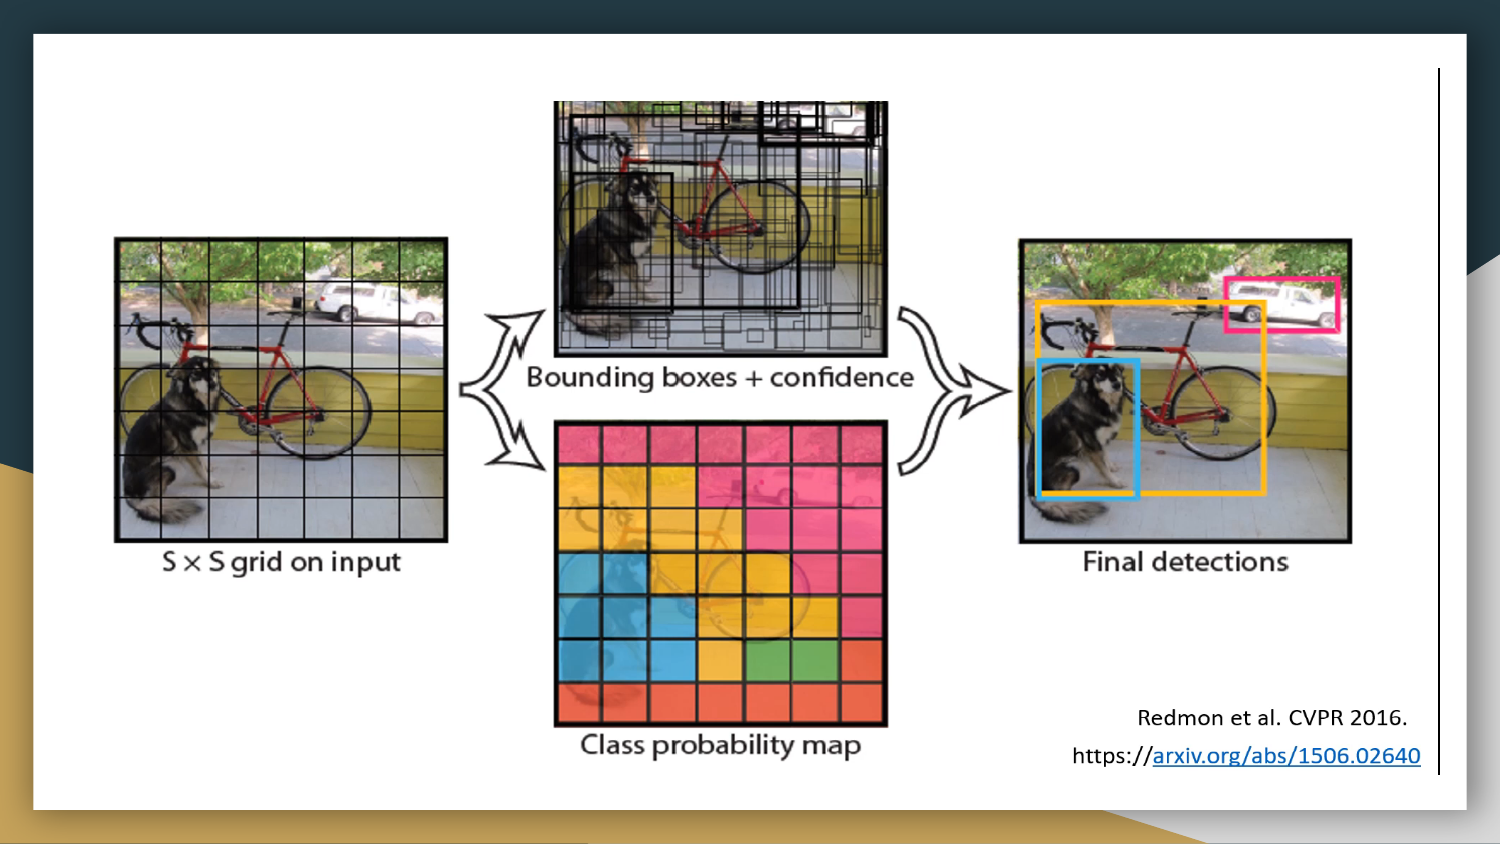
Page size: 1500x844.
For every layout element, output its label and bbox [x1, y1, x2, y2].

picture [64, 68, 1440, 775]
